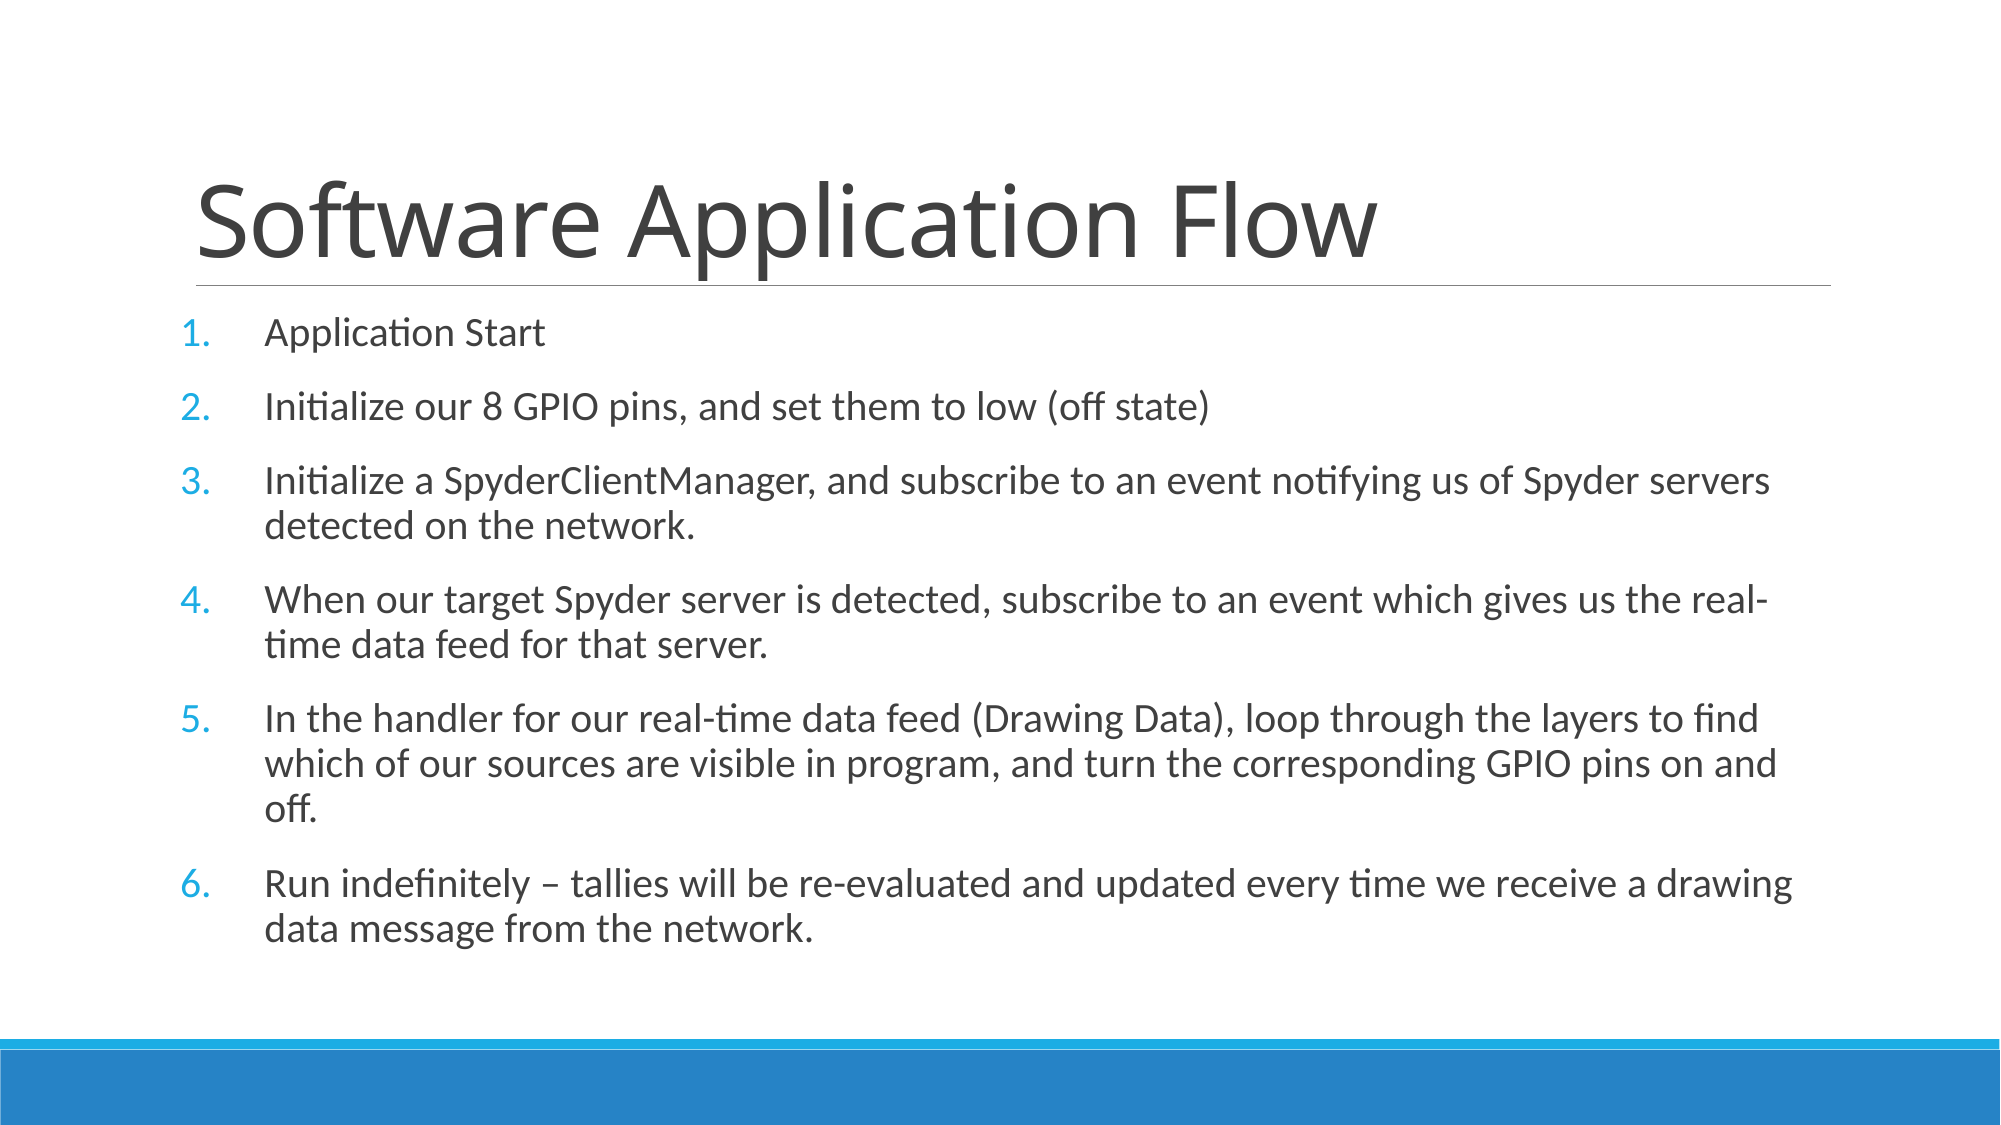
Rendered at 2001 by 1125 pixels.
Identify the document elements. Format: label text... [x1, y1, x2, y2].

title Software Application Flow [180, 47, 1830, 285]
list Application Start Initialize our 8 GPIO pins, and set them to low (off state) Initialize a SpyderClientManager, and subscribe to an event notifying us of Spyder servers detected on the network. When our target Spyder server is detected, subscribe to an event which gives us the real-time data feed for that server. In the handler for our real-time data feed (Drawing Data), loop through the layers to find which of our sources are visible in program, and turn the corresponding GPIO pins on and off. Run indefinitely – tallies will be re-evaluated and updated every time we receive a drawing data message from the network. [180, 302, 1830, 963]
